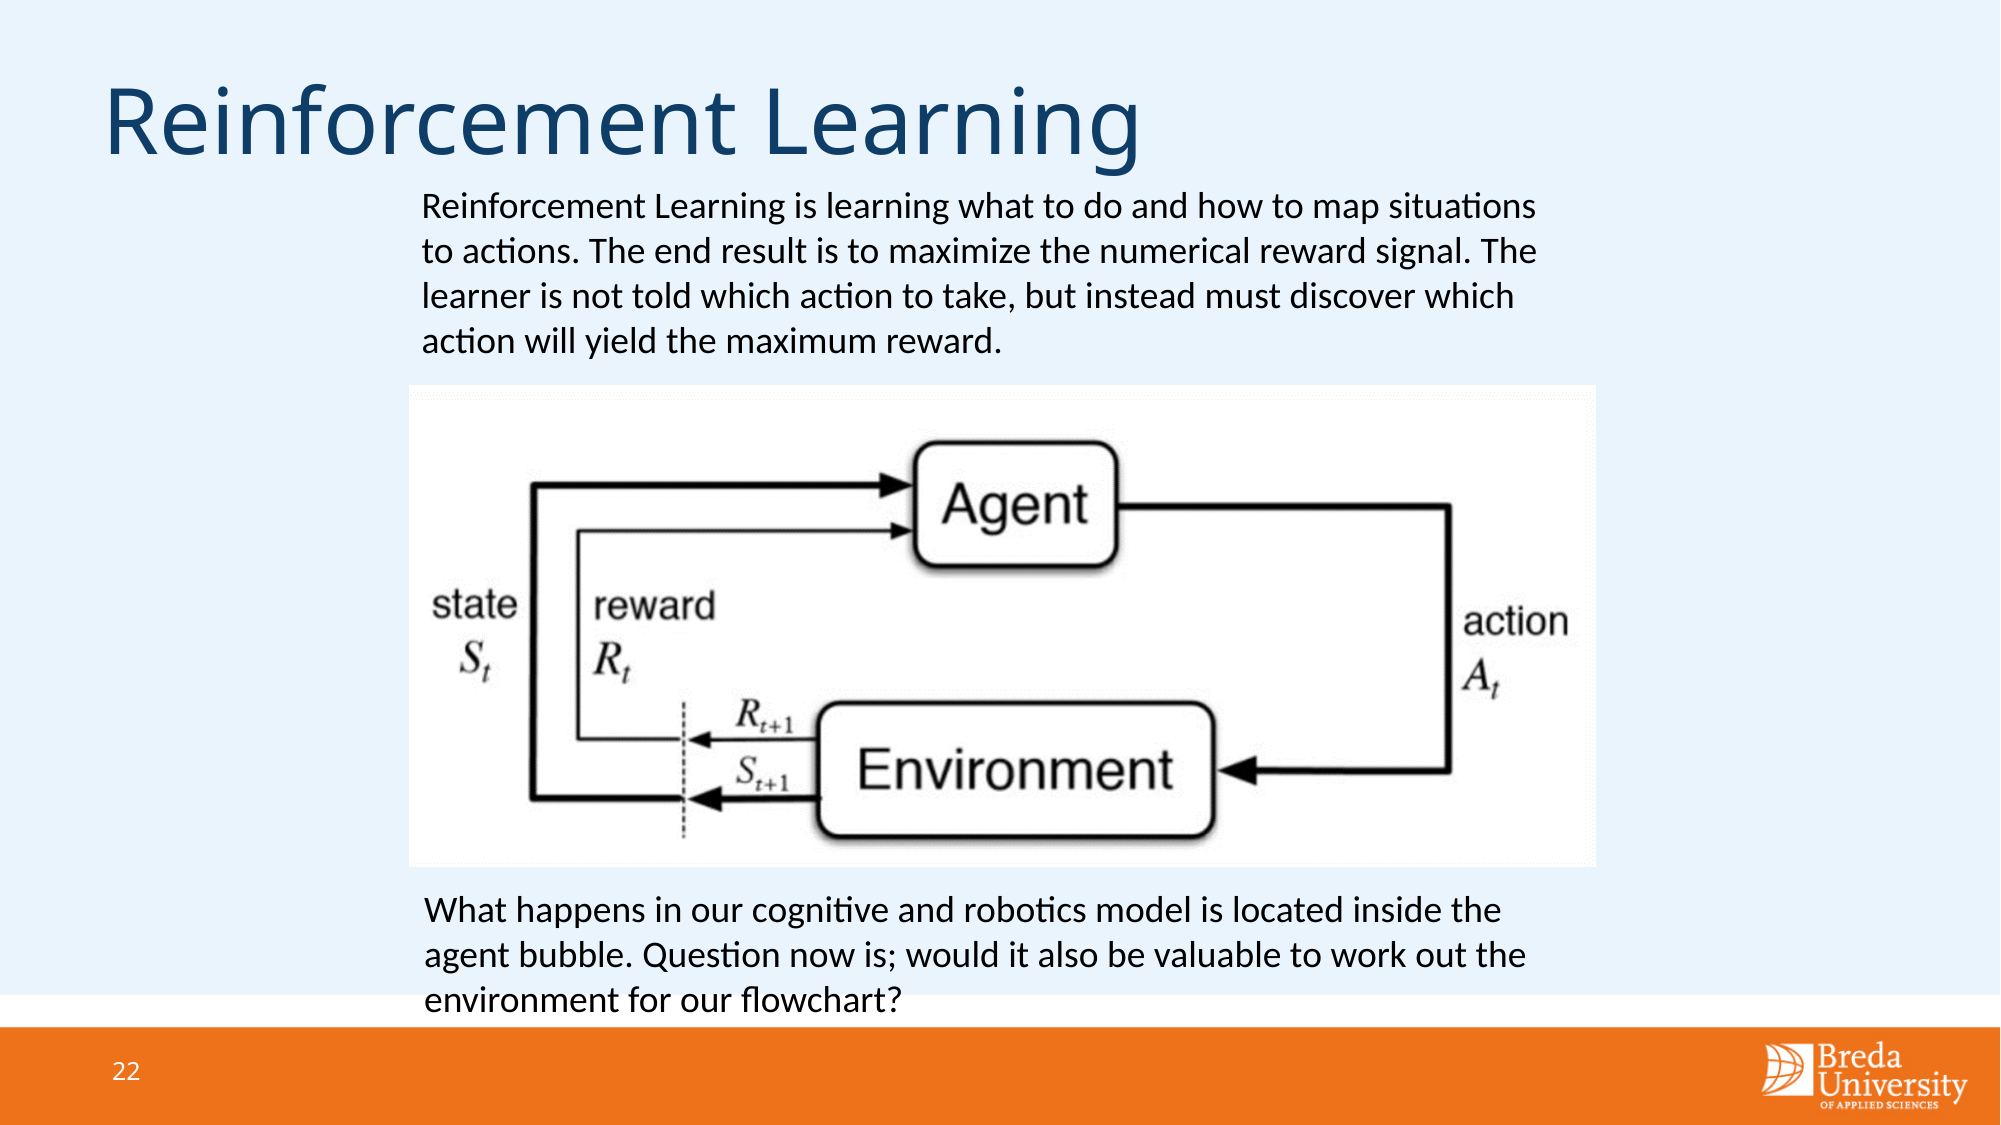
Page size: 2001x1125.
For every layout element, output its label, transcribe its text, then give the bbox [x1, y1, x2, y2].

title Reinforcement Learning [88, 67, 1917, 210]
text_box Reinforcement Learning is learning what to do and how to map situations to actions. The end result is to maximize the numerical reward signal. The learner is not told which action to take, but instead must discover which action will yield the maximum reward. [406, 173, 1594, 414]
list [409, 385, 1596, 867]
picture [0, 0, 2001, 1125]
text_box What happens in our cognitive and robotics model is located inside the agent bubble. Question now is; would it also be valuable to work out the environment for our flowchart? [409, 878, 1596, 1028]
slide_number 22 [97, 1042, 198, 1103]
